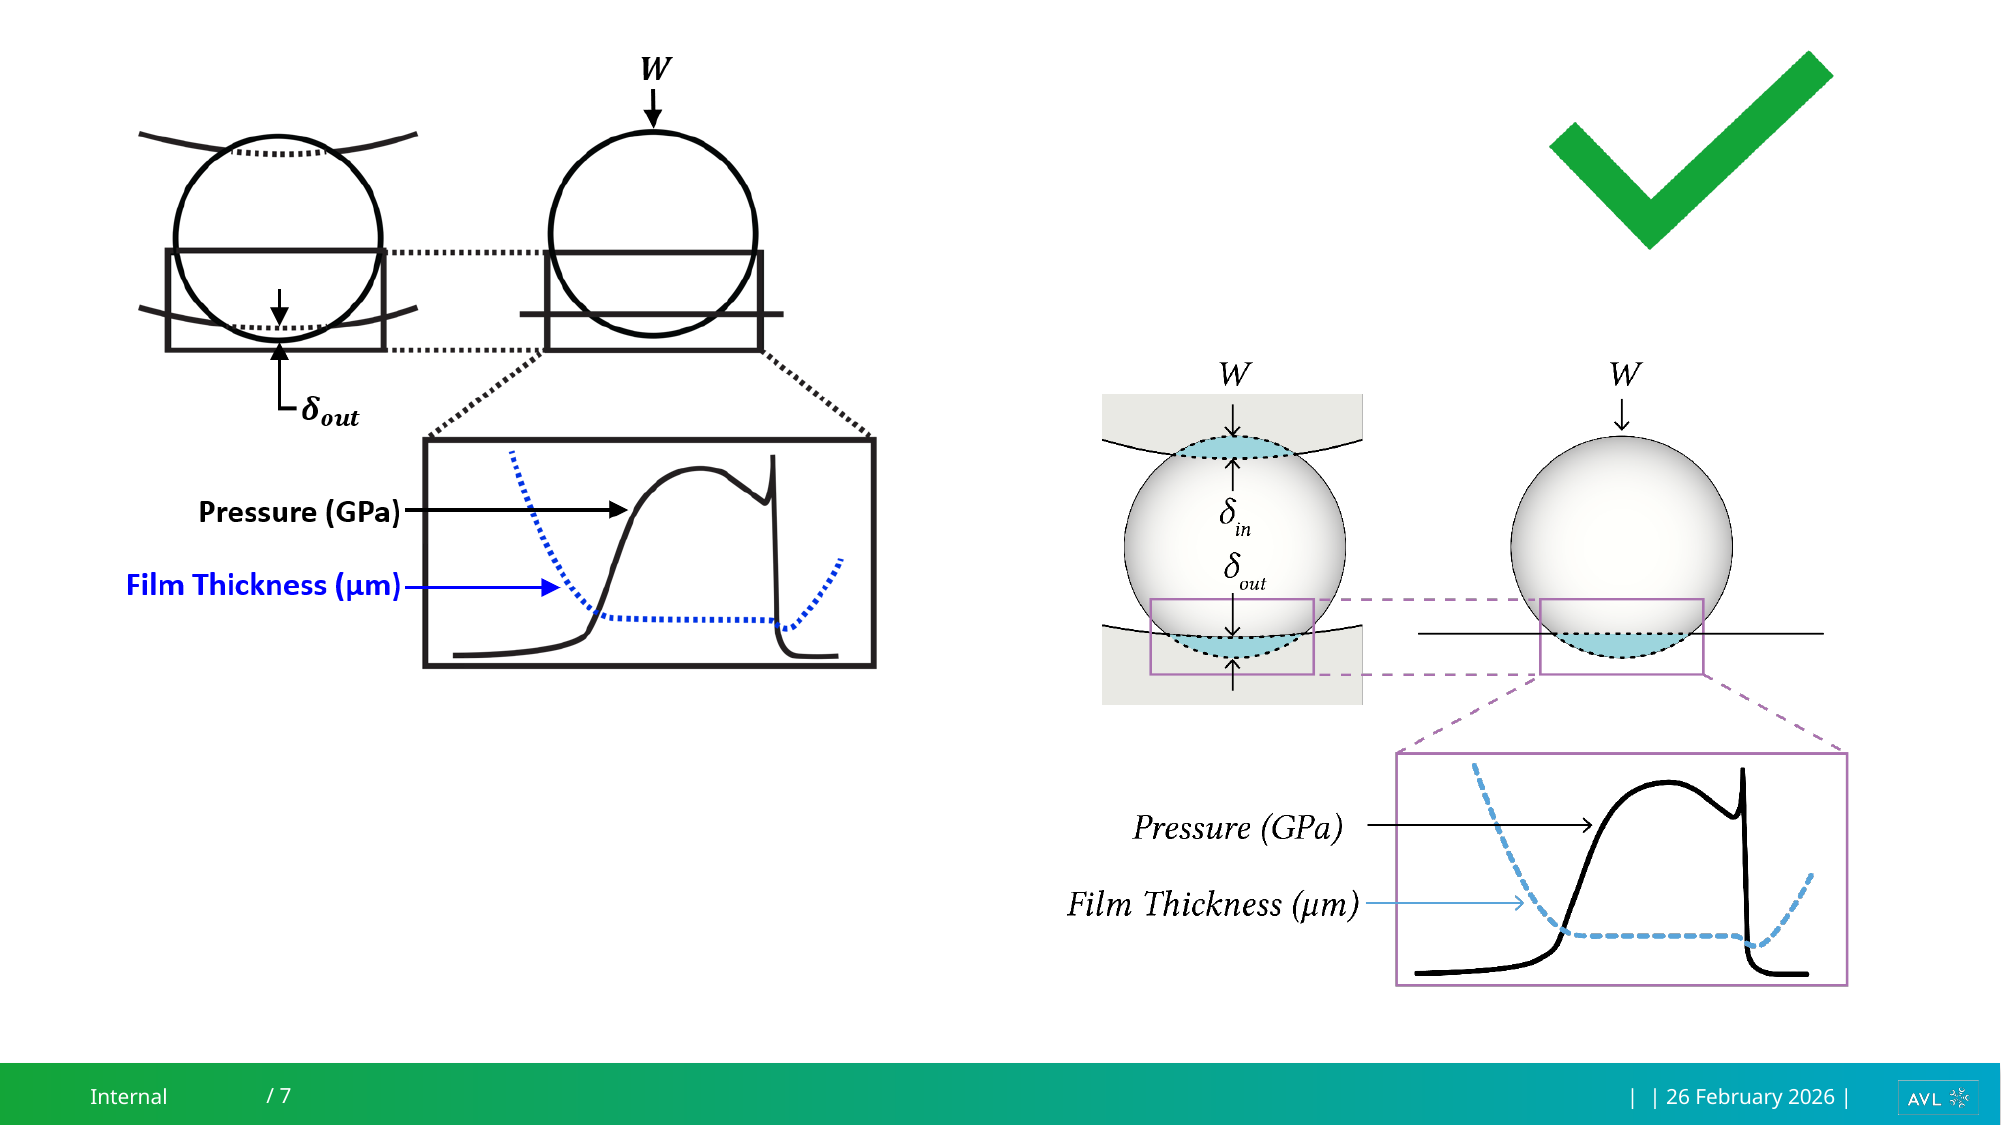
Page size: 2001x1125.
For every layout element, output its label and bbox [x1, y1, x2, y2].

picture [1898, 1080, 1979, 1115]
picture [1036, 1, 1887, 1125]
picture [113, 42, 893, 683]
